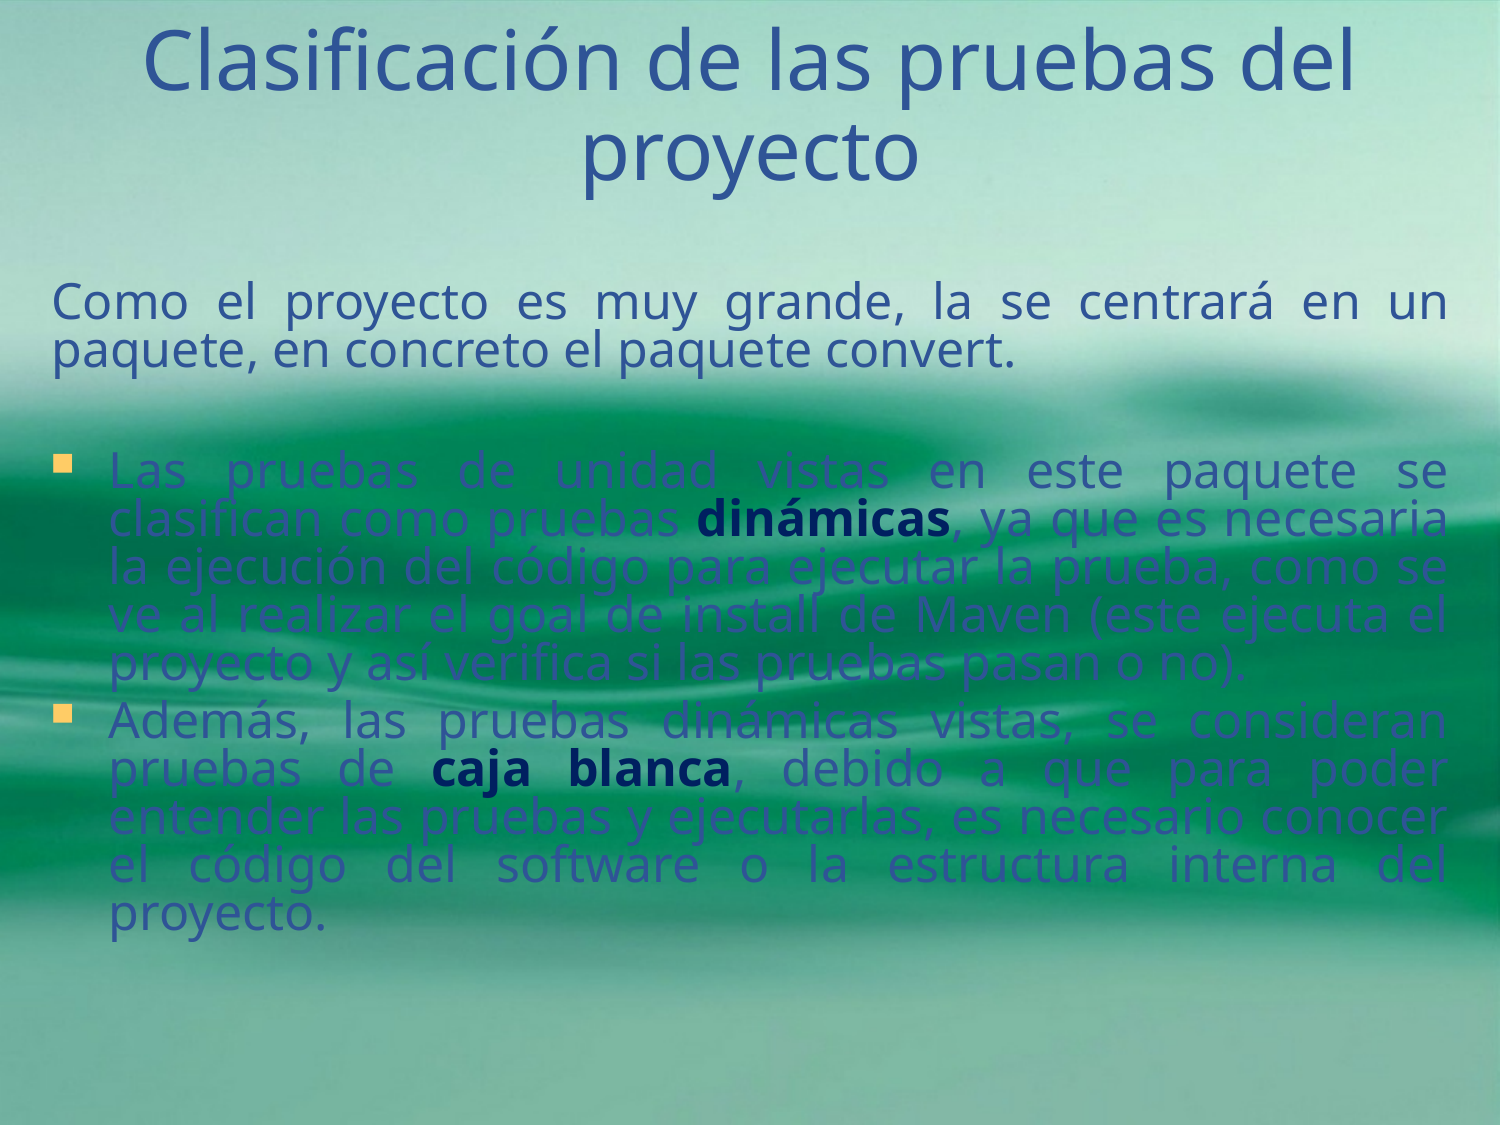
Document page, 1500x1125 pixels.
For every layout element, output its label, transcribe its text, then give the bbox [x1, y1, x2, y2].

text_box Las pruebas de unidad vistas en este paquete se clasifican como pruebas dinámicas, ya que es necesaria la ejecución del código para ejecutar la prueba, como se ve al realizar el goal de install de Maven (este ejecuta el proyecto y así verifica si las pruebas pasan o no). Además, las pruebas dinámicas vistas, se consideran pruebas de caja blanca, debido a que para poder entender las pruebas y ejecutarlas, es necesario conocer el código del software o la estructura interna del proyecto. [35, 442, 1465, 948]
text_box Como el proyecto es muy grande, la se centrará en un paquete, en concreto el paquete convert. [36, 273, 1465, 385]
picture [0, 0, 1500, 1125]
title Clasificación de las pruebas del proyecto [36, 0, 1465, 218]
